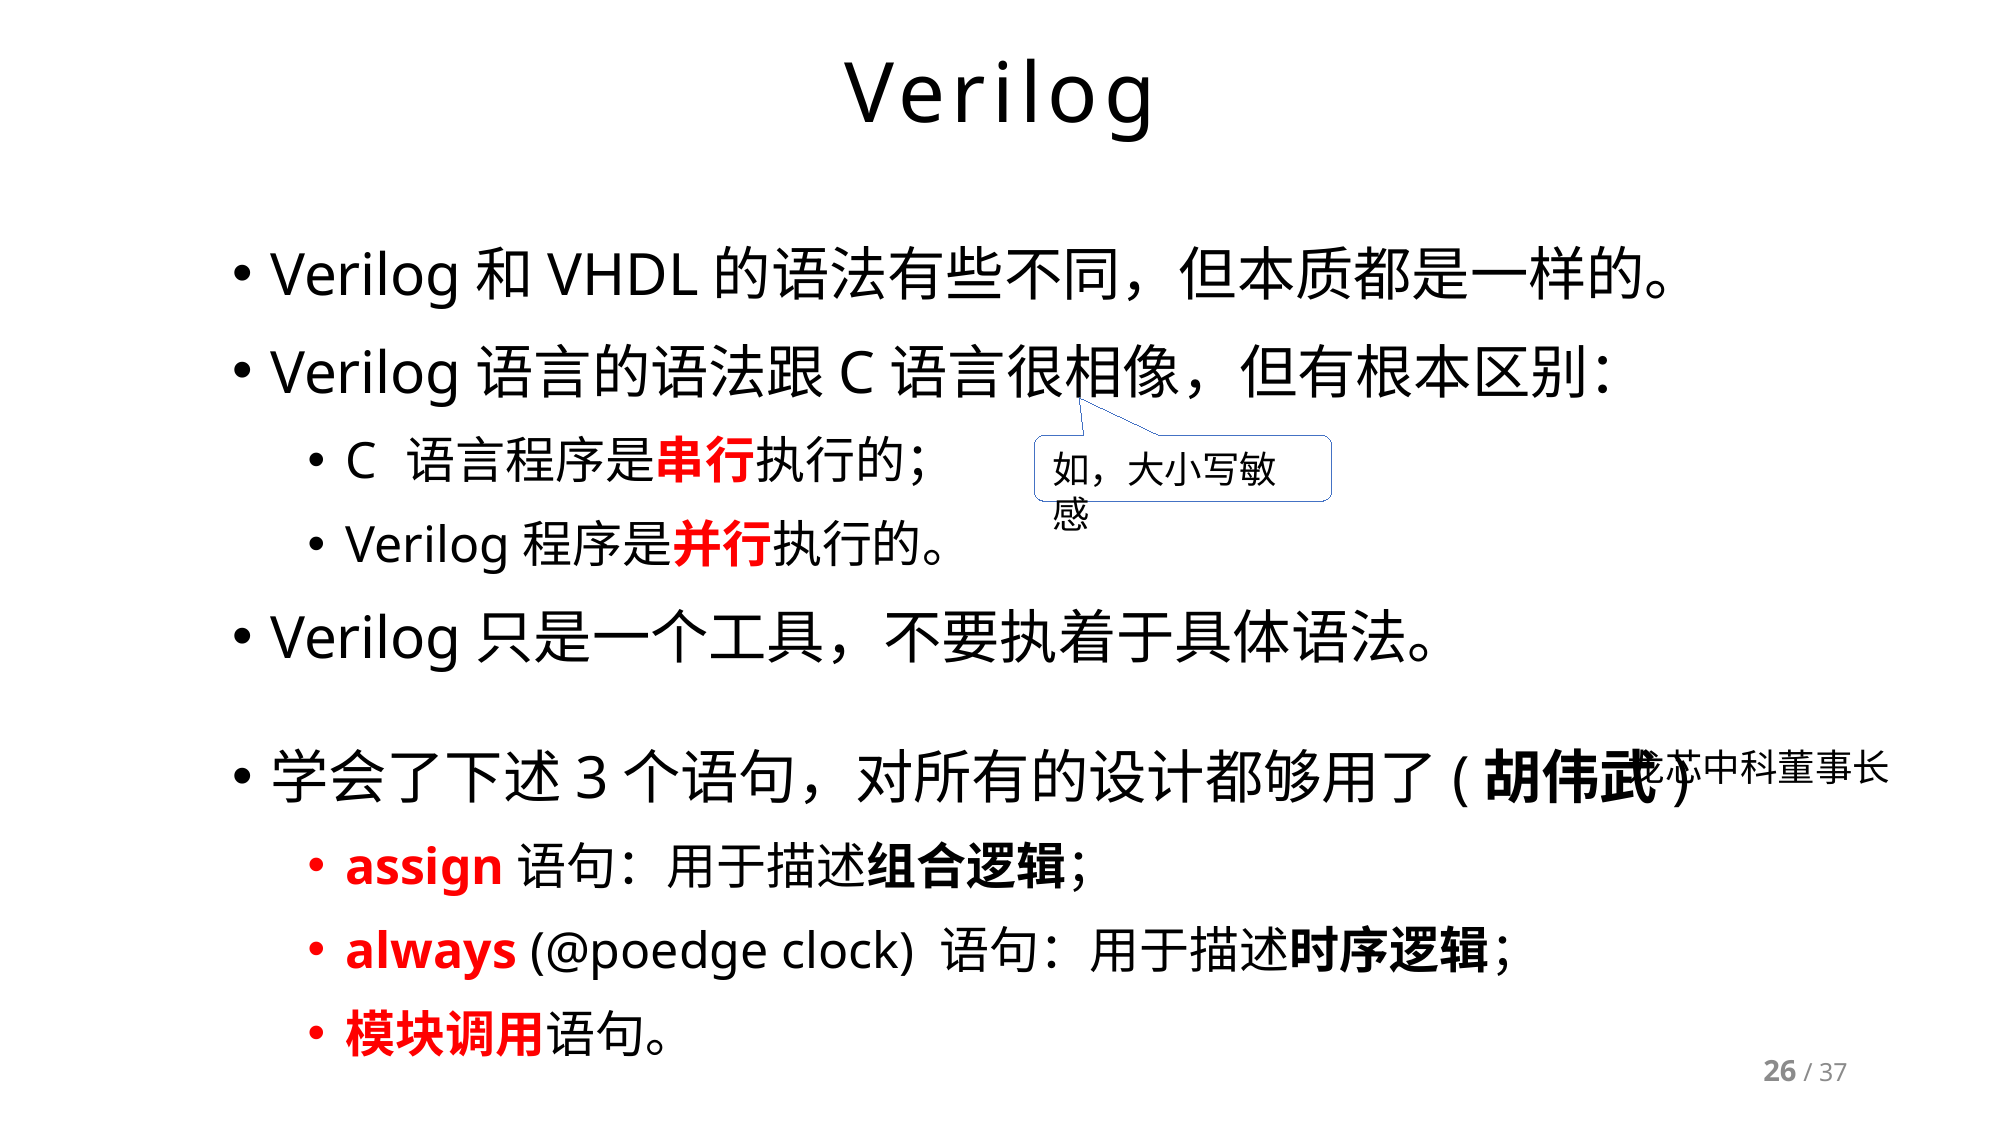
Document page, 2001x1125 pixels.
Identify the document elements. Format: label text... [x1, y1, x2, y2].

text_box Verilog和VHDL的语法有些不同，但本质都是一样的。 Verilog语言的语法跟C语言很相像，但有根本区别： C 语言程序是串行执行的； Verilog程序是并行执行的。 Verilog只是一个工具，不要执着于具体语法。 学会了下述3个语句，对所有的设计都够用了(胡伟武) assign语句：用于描述组合逻辑； always (@poedge clock) 语句：用于描述时序逻辑； 模块调用语句。 [217, 201, 1715, 1096]
slide_number 26 / 37 [1412, 1042, 1863, 1103]
text_box 龙芯中科董事长 [1612, 737, 1914, 797]
text_box 如，大小写敏感 [1034, 397, 1332, 502]
title Verilog [0, 0, 2000, 148]
